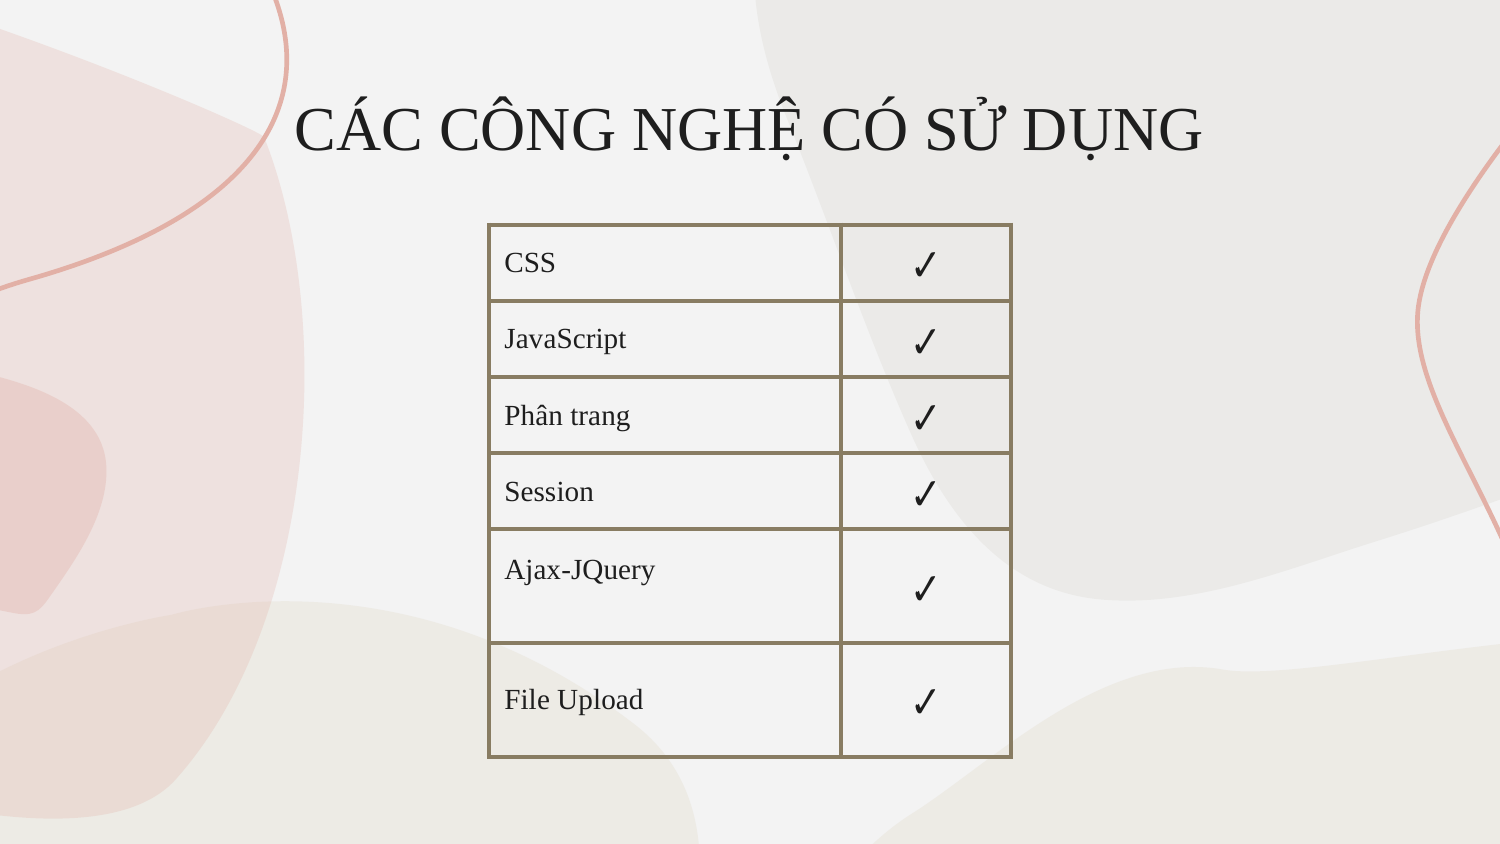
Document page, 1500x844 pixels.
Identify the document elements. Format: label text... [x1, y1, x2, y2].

table_cell File Upload [491, 645, 839, 755]
table_cell Phân trang [491, 379, 839, 451]
table_header CSS [491, 227, 839, 299]
title CÁC CÔNG NGHỆ CÓ SỬ DỤNG [118, 71, 1382, 180]
table_cell Ajax-JQuery [491, 531, 839, 641]
table_cell ✔ [843, 379, 1009, 451]
table_cell ✔ [843, 531, 1009, 641]
table_header ✔ [843, 227, 1009, 299]
table_cell ✔ [843, 455, 1009, 527]
table_cell ✔ [843, 303, 1009, 375]
table_cell ✔ [843, 645, 1009, 755]
table_cell Session [491, 455, 839, 527]
table_cell JavaScript [491, 303, 839, 375]
